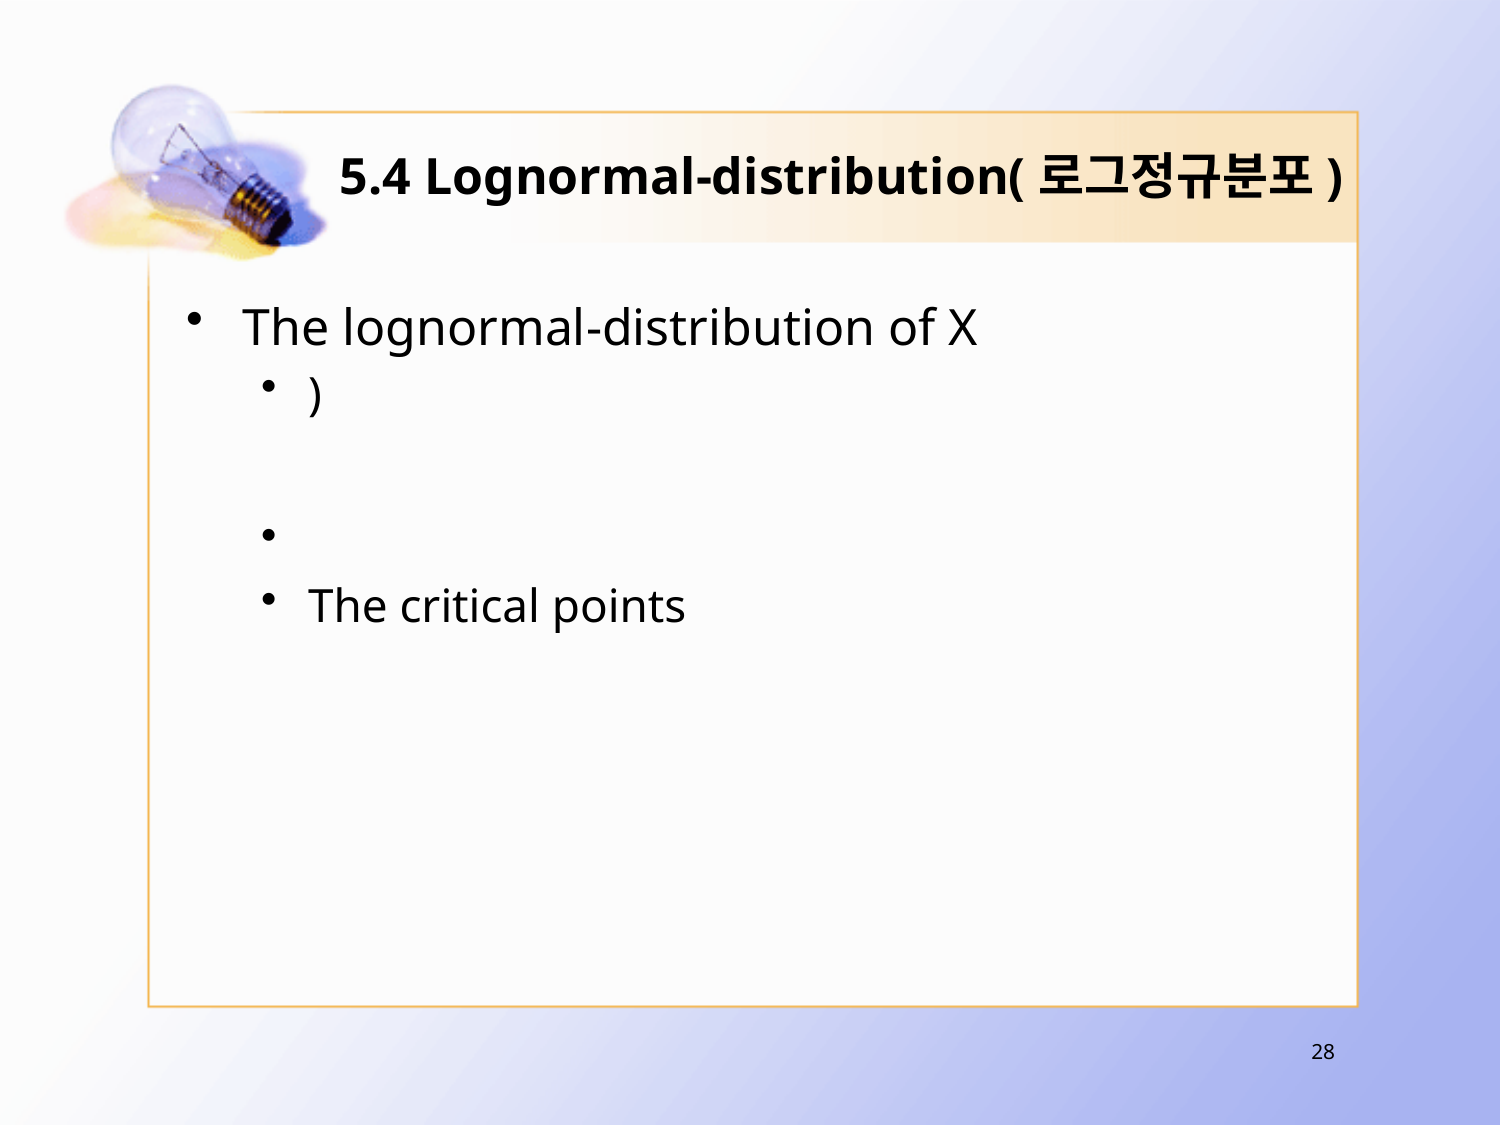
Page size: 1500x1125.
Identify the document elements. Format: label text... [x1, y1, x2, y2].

slide_number 28 [1237, 1025, 1350, 1075]
title 5.4 Lognormal-distribution(로그정규분포) [324, 134, 1459, 222]
picture [0, 0, 1500, 1125]
